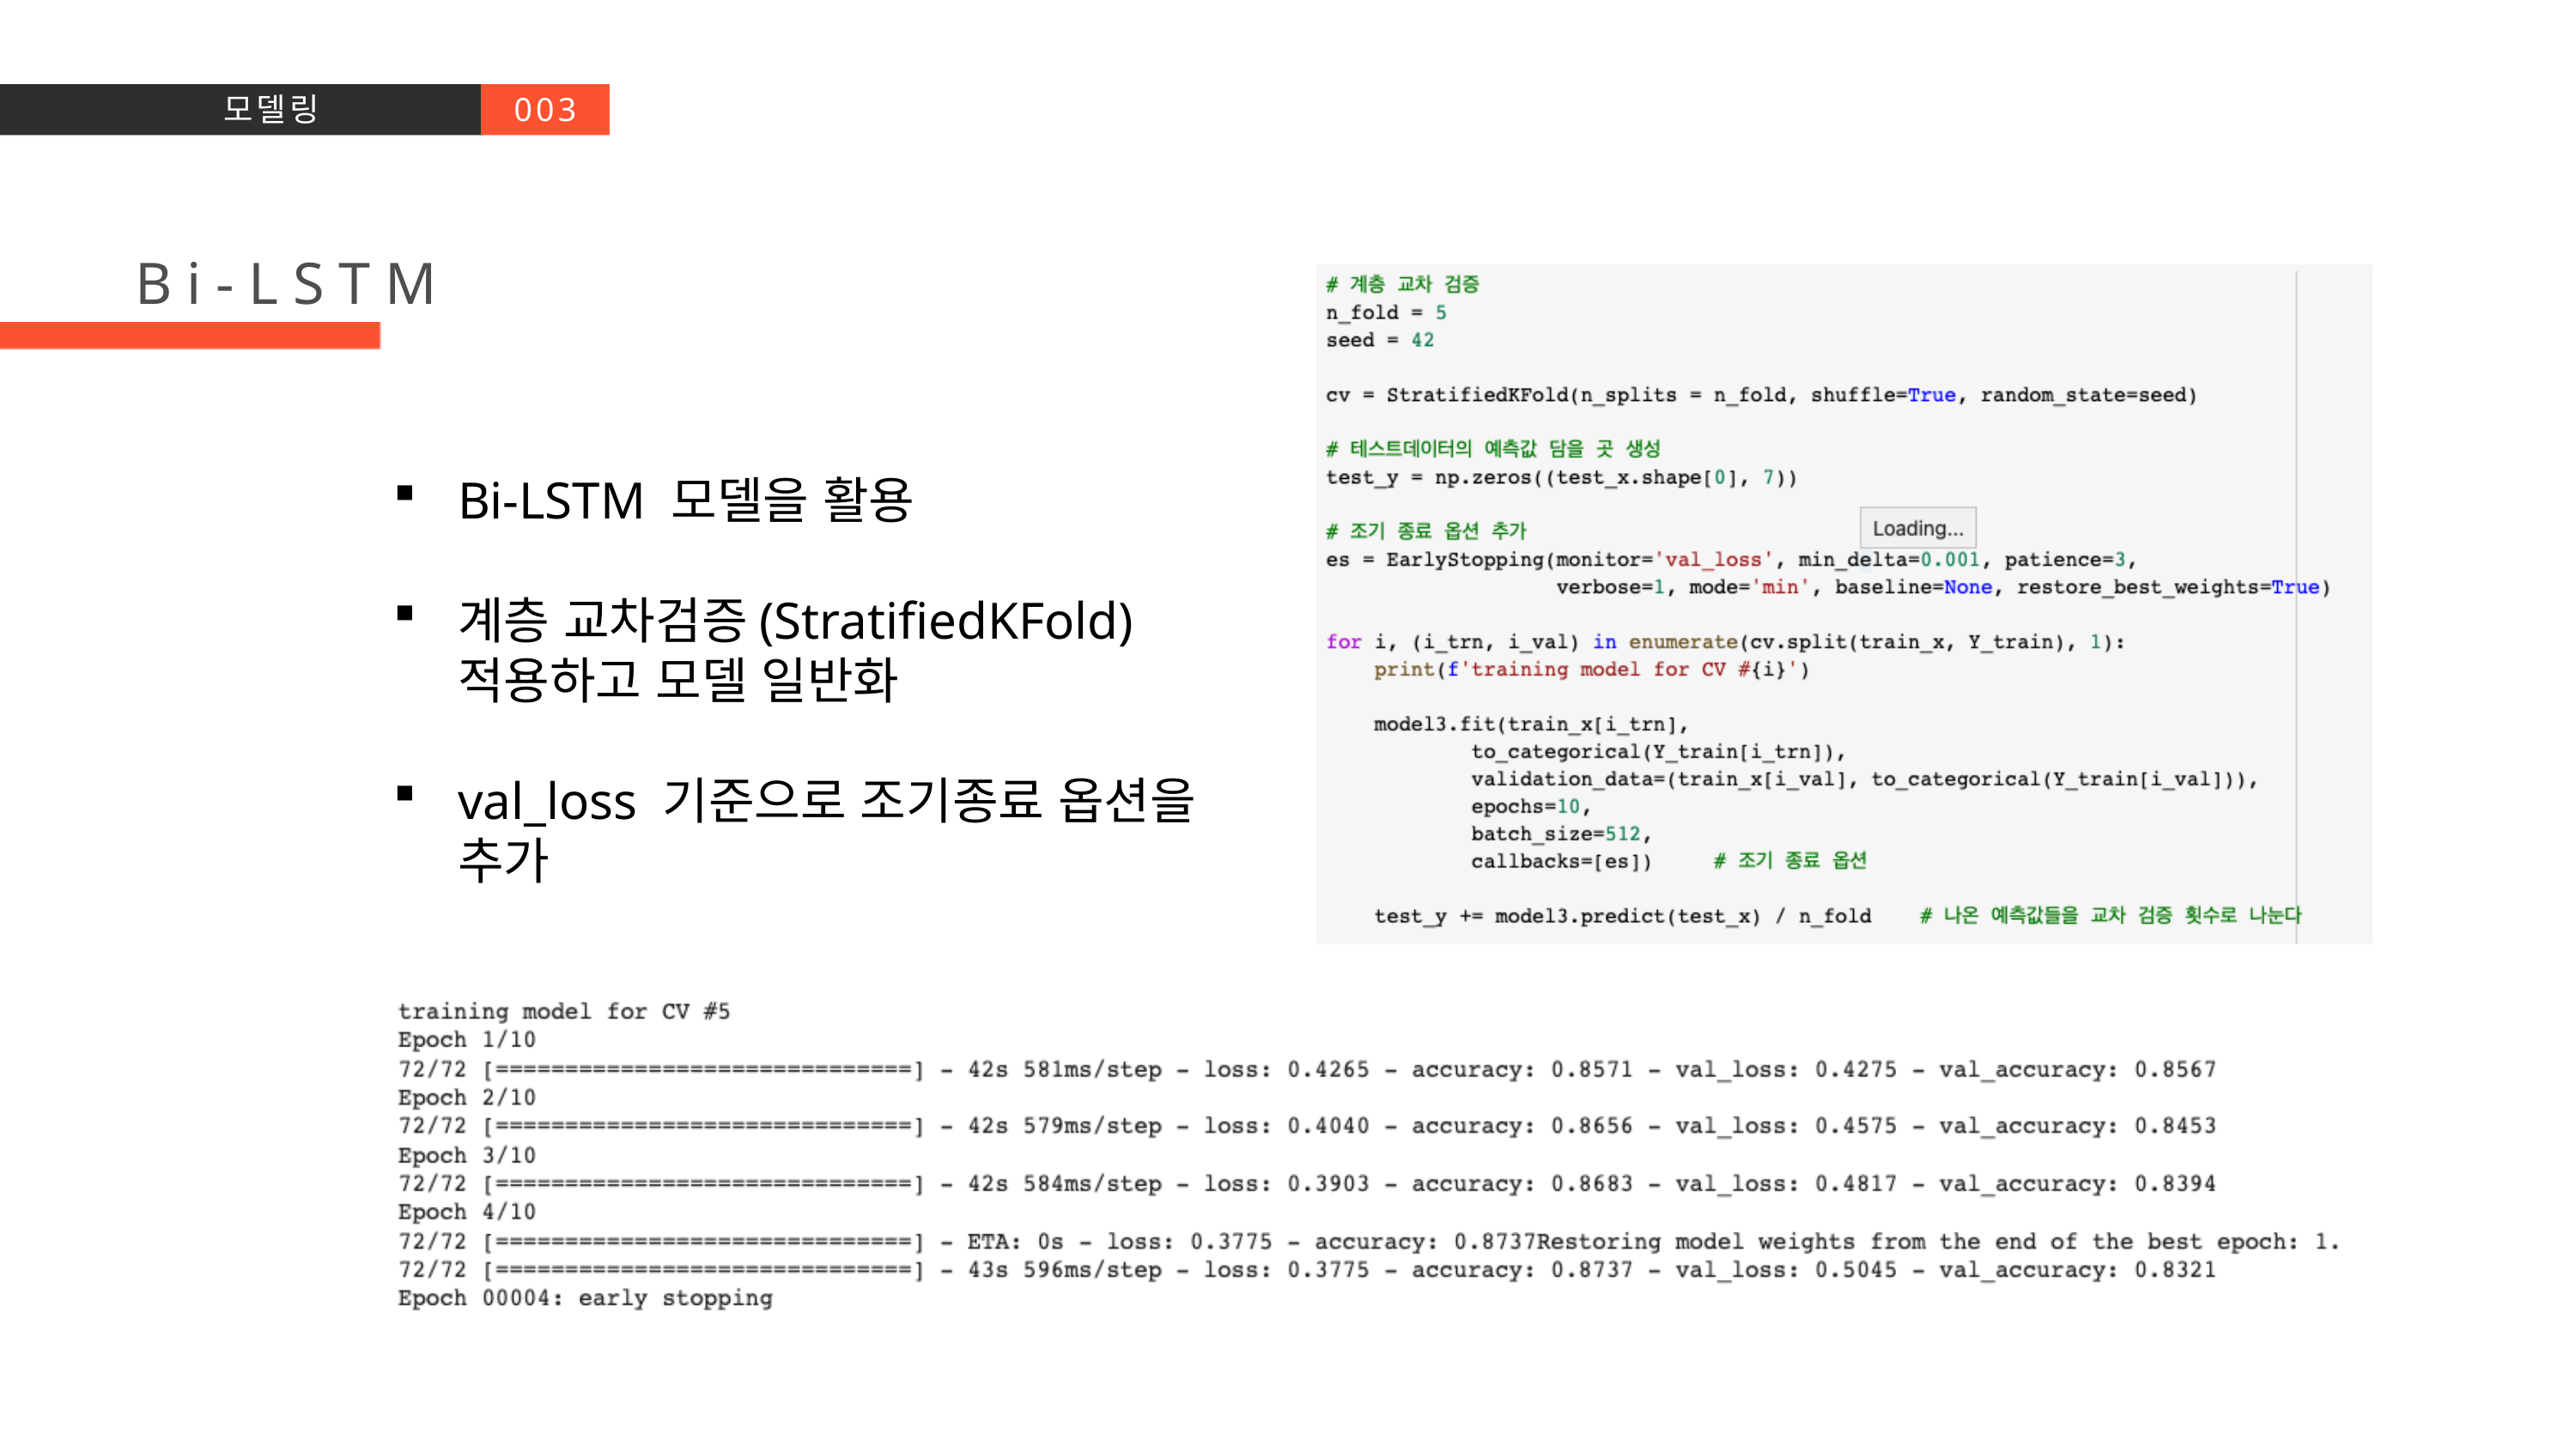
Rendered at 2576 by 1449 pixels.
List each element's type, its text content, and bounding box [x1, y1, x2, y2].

text_box Bi-LSTM 모델을 활용 계층 교차검증(StratifiedKFold) 적용하고 모델 일반화 val_loss 기준으로 조기종료 옵션을 추가 [380, 463, 1311, 896]
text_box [0, 82, 649, 137]
picture [1315, 264, 2373, 950]
picture [380, 1001, 2360, 1325]
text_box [0, 239, 1656, 349]
